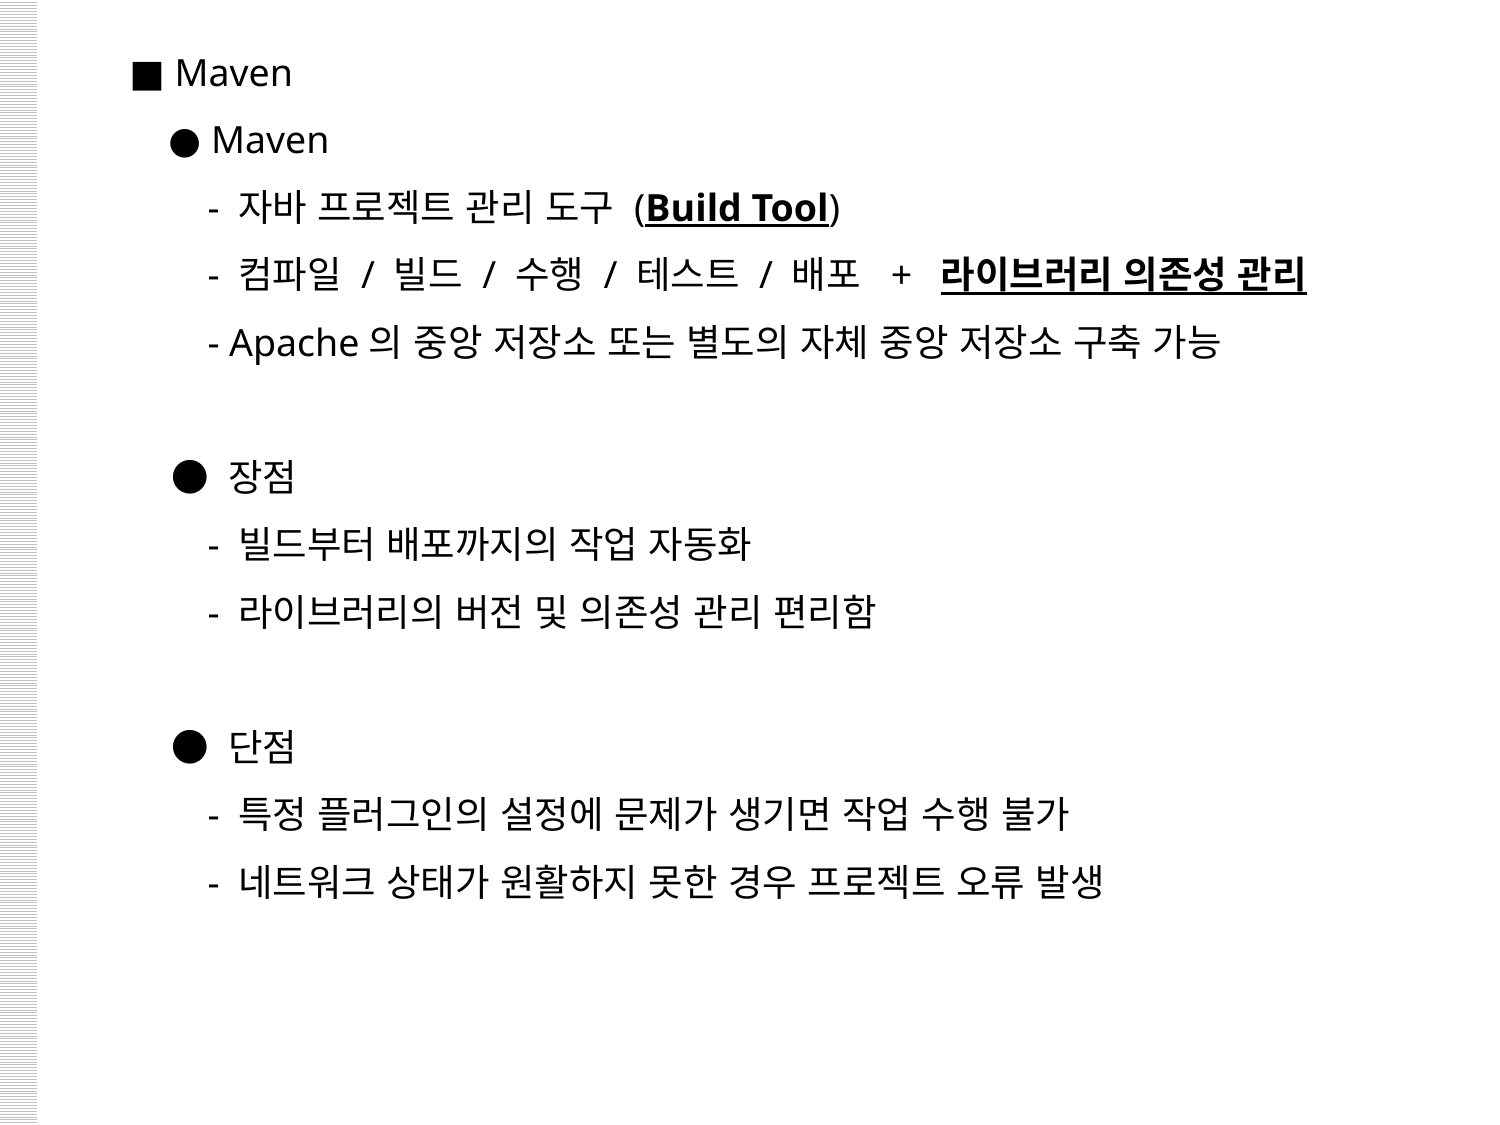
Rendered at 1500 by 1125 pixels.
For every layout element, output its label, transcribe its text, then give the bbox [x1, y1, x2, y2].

text_box ■ Maven ● Maven - 자바 프로젝트 관리 도구 (Build Tool) - 컴파일 / 빌드 / 수행 / 테스트 / 배포 + 라이브러리 의존성 관리 - Apache의 중앙 저장소 또는 별도의 자체 중앙 저장소 구축 가능 ● 장점 - 빌드부터 배포까지의 작업 자동화 - 라이브러리의 버전 및 의존성 관리 편리함 ● 단점 - 특정 플러그인의 설정에 문제가 생기면 작업 수행 불가 - 네트워크 상태가 원활하지 못한 경우 프로젝트 오류 발생 [114, 19, 1322, 912]
